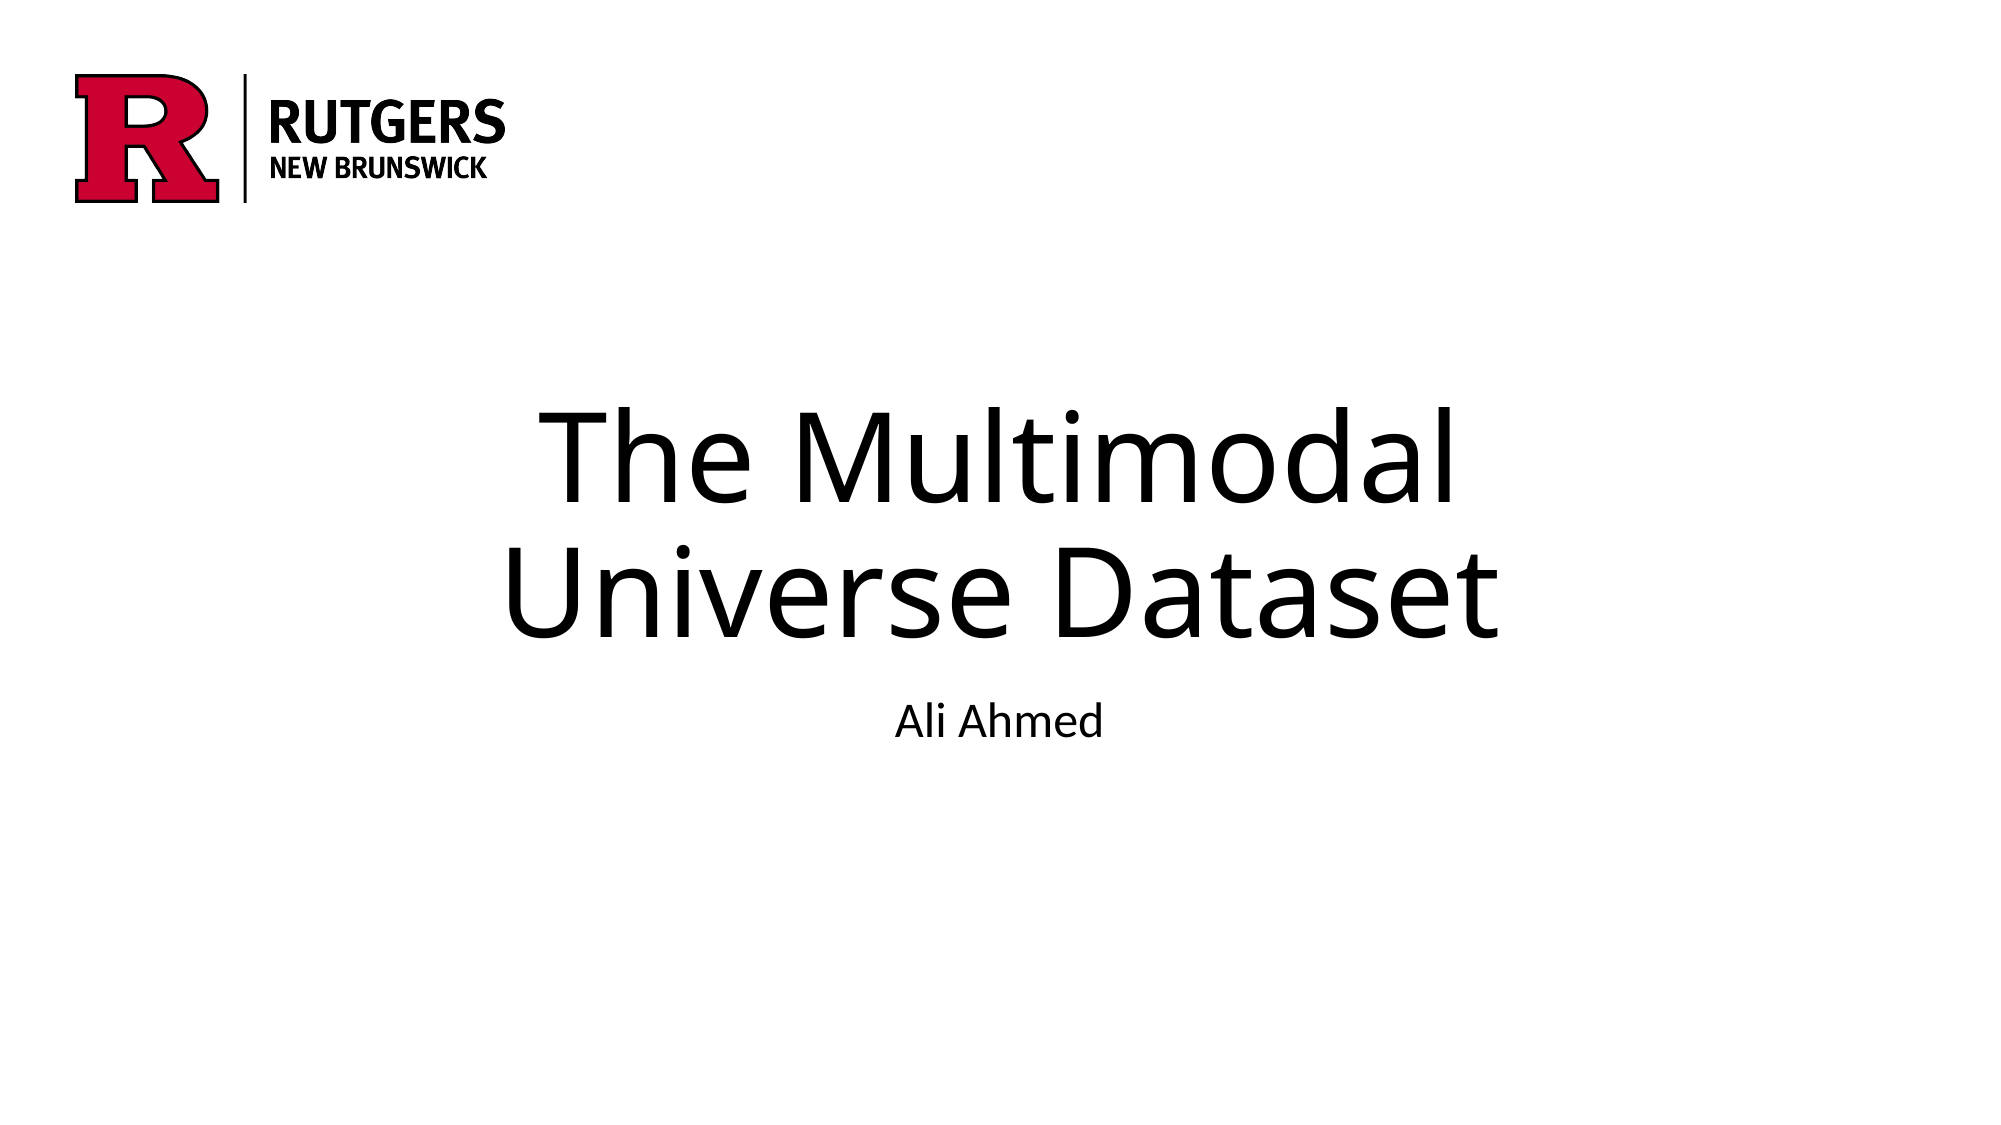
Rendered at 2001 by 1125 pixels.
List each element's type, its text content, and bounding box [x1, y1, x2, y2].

picture [75, 74, 505, 203]
title The Multimodal Universe Dataset [249, 298, 1750, 672]
subtitle Ali Ahmed [249, 687, 1750, 959]
